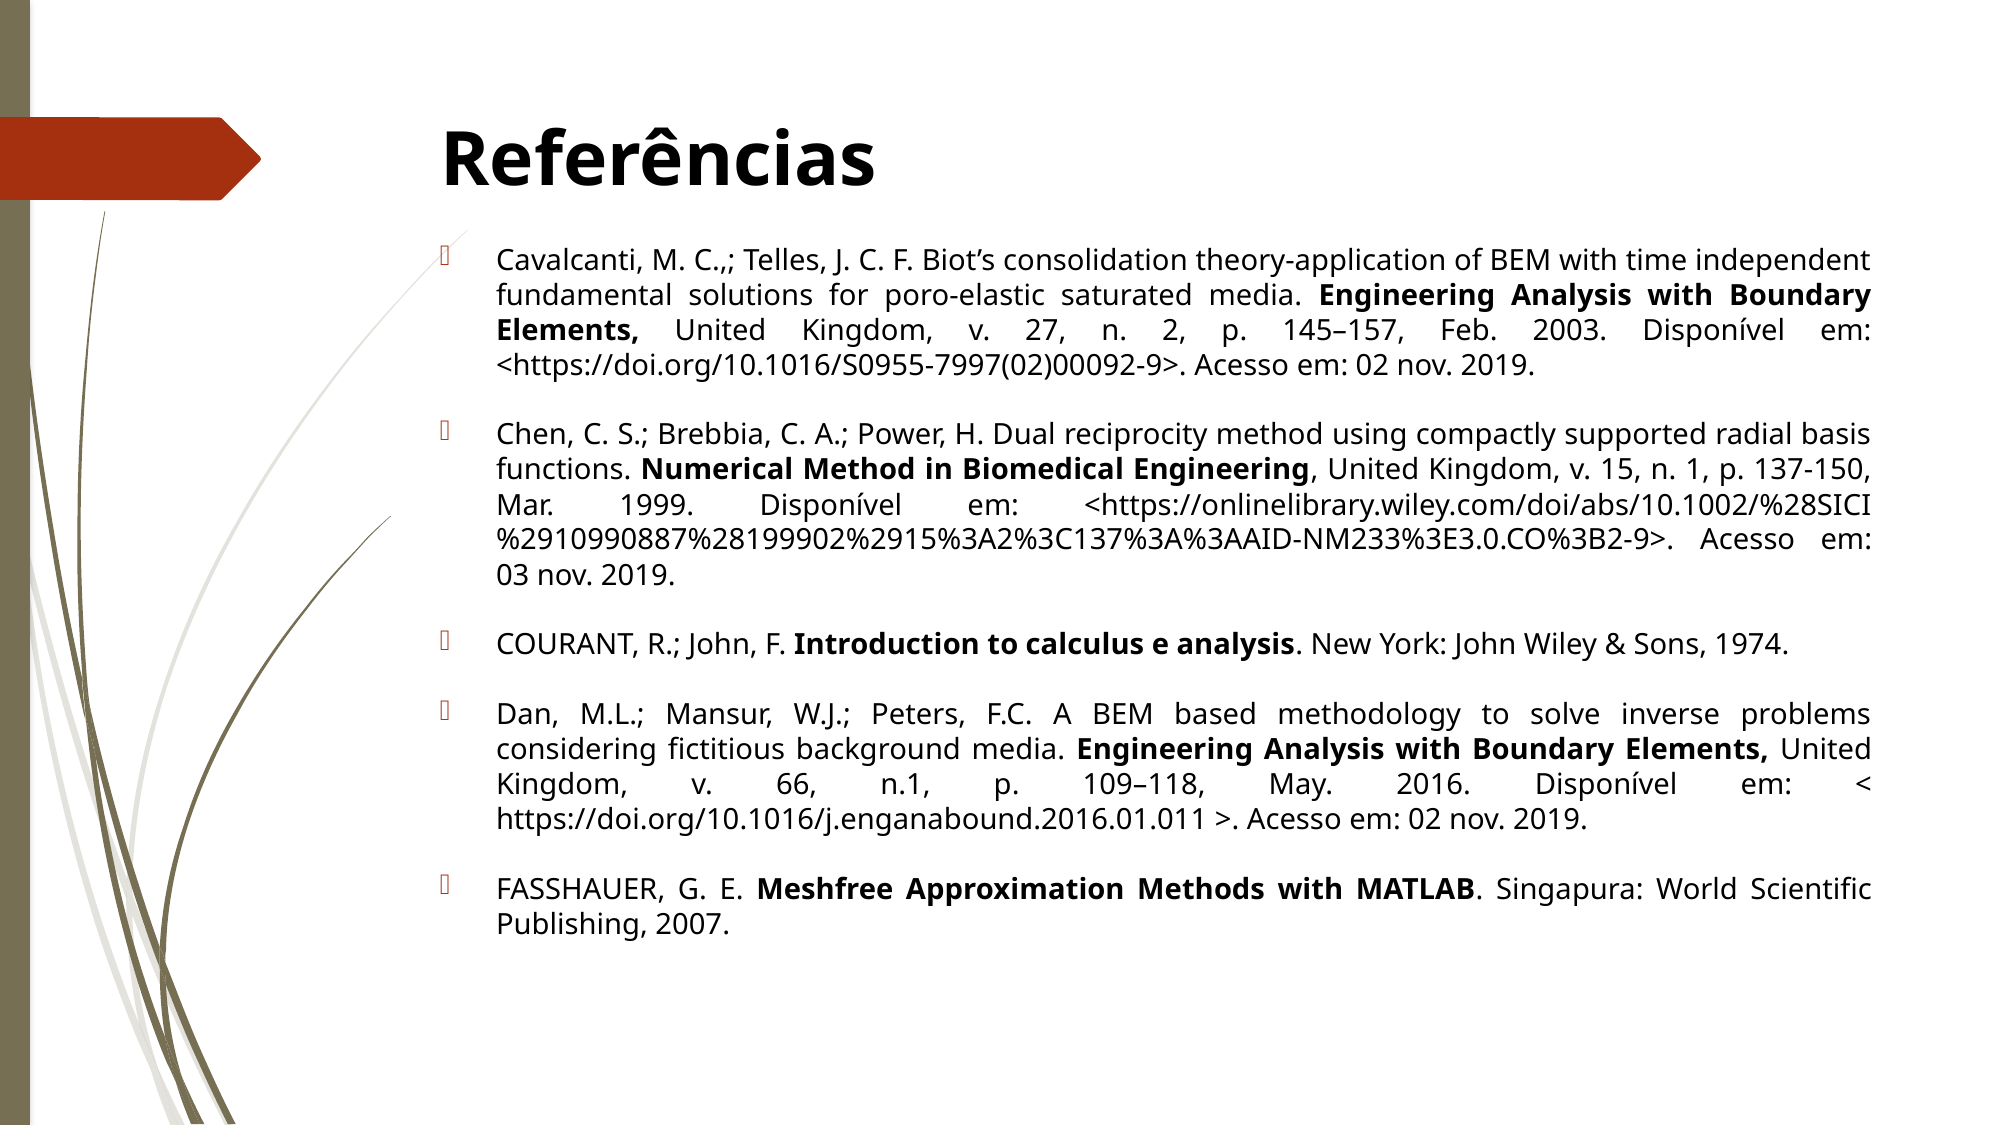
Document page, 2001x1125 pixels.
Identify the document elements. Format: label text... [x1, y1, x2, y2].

list Cavalcanti, M. C.,; Telles, J. C. F. Biot’s consolidation theory-application of BEM with time independent fundamental solutions for poro-elastic saturated media. Engineering Analysis with Boundary Elements, United Kingdom, v. 27, n. 2, p. 145–157, Feb. 2003. Disponível em: <https://doi.org/10.1016/S0955-7997(02)00092-9>. Acesso em: 02 nov. 2019. Chen, C. S.; Brebbia, C. A.; Power, H. Dual reciprocity method using compactly supported radial basis functions. Numerical Method in Biomedical Engineering, United Kingdom, v. 15, n. 1, p. 137-150, Mar. 1999. Disponível em: <https://onlinelibrary.wiley.com/doi/abs/10.1002/%28SICI%2910990887%28199902%2915%3A2%3C137%3A%3AAID-NM233%3E3.0.CO%3B2-9>. Acesso em: 03 nov. 2019. COURANT, R.; John, F. Introduction to calculus e analysis. New York: John Wiley & Sons, 1974. Dan, M.L.; Mansur, W.J.; Peters, F.C. A BEM based methodology to solve inverse problems considering fictitious background media. Engineering Analysis with Boundary Elements, United Kingdom, v. 66, n.1, p. 109–118, May. 2016. Disponível em: < https://doi.org/10.1016/j.enganabound.2016.01.011 >. Acesso em: 02 nov. 2019. FASSHAUER, G. E. Meshfree Approximation Methods with MATLAB. Singapura: World Scientific Publishing, 2007. [424, 233, 1888, 1097]
title Referências [425, 102, 1888, 233]
